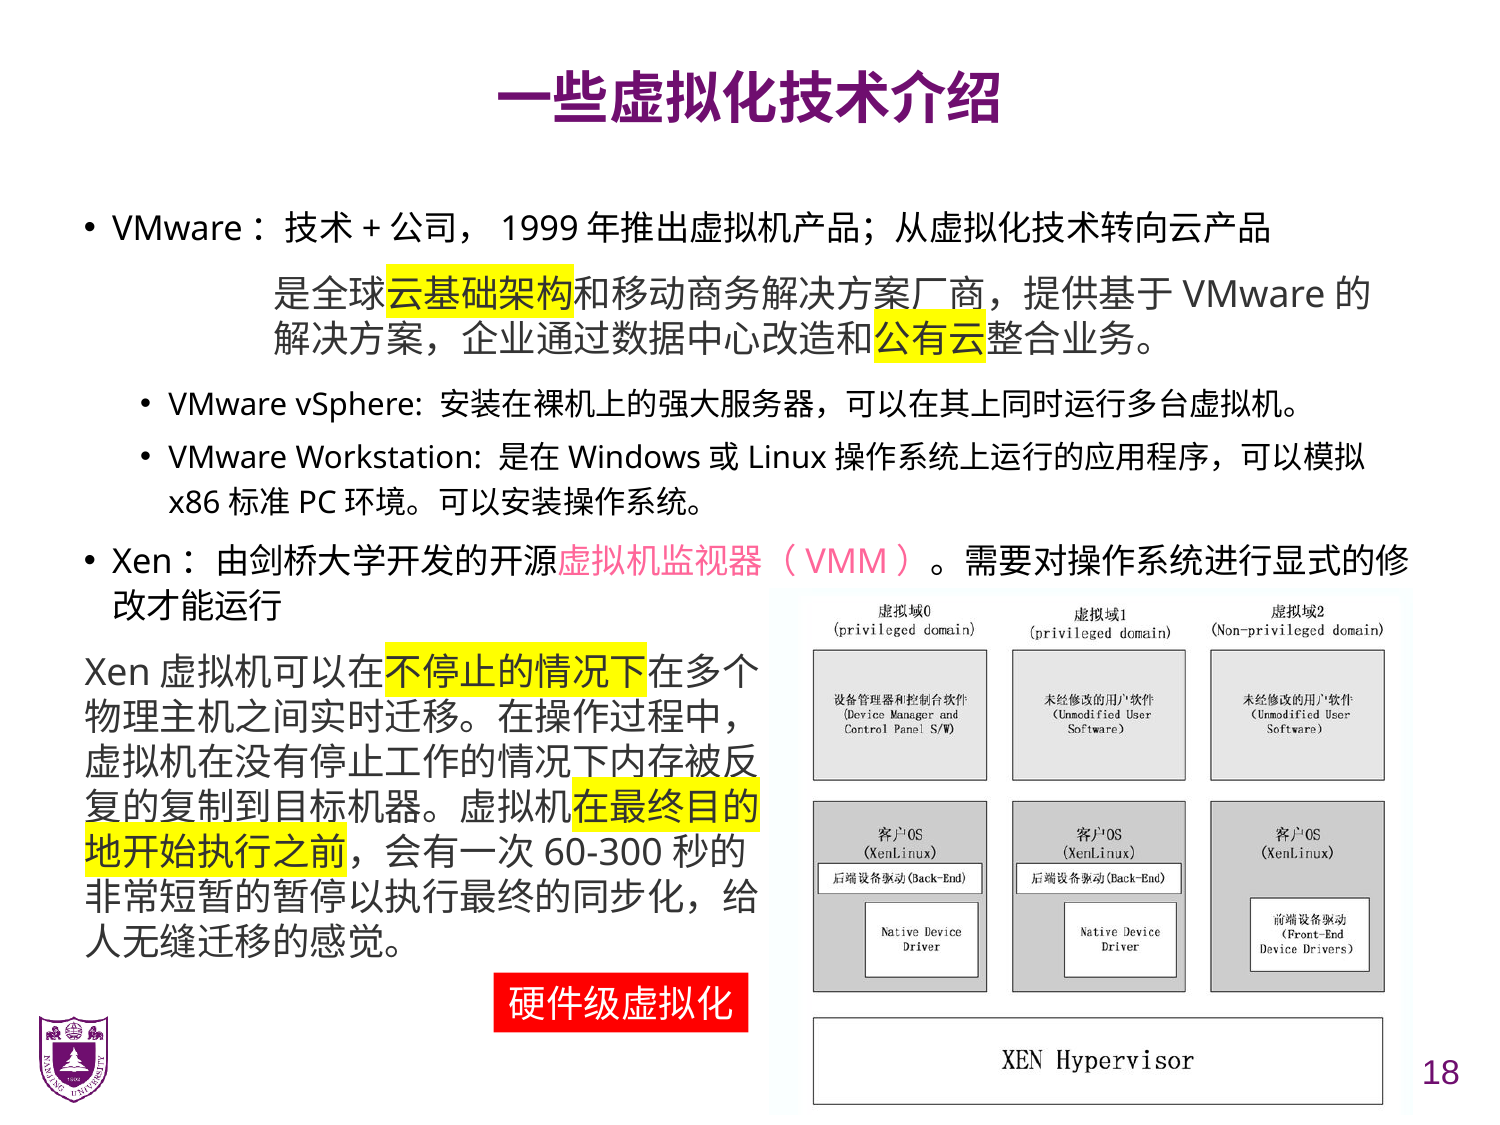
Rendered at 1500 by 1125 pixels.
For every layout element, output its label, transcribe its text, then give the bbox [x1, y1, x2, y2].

text_box 硬件级虚拟化 [493, 972, 749, 1033]
slide_number 18 [1413, 1047, 1475, 1095]
text_box 是全球云基础架构和移动商务解决方案厂商，提供基于VMware的解决方案，企业通过数据中心改造和公有云整合业务。 [258, 262, 1390, 367]
picture [39, 1016, 108, 1103]
text_box Xen虚拟机可以在不停止的情况下在多个物理主机之间实时迁移。在操作过程中，虚拟机在没有停止工作的情况下内存被反复的复制到目标机器。虚拟机在最终目的地开始执行之前，会有一次60-300秒的非常短暂的暂停以执行最终的同步化，给人无缝迁移的感觉。 [69, 640, 769, 971]
list VMware：技术+公司，1999年推出虚拟机产品；从虚拟化技术转向云产品 VMware vSphere: 安装在裸机上的强大服务器，可以在其上同时运行多台虚拟机。 VMware Workstation: 是在Windows或Linux操作系统上运行的应用程序，可以模拟x86标准PC环境。可以安装操作系统。 Xen：由剑桥大学开发的开源虚拟机监视器（VMM）。需要对操作系统进行显式的修改才能运行 [68, 194, 1431, 1046]
title 一些虚拟化技术介绍 [68, 47, 1431, 154]
picture [769, 588, 1413, 1115]
